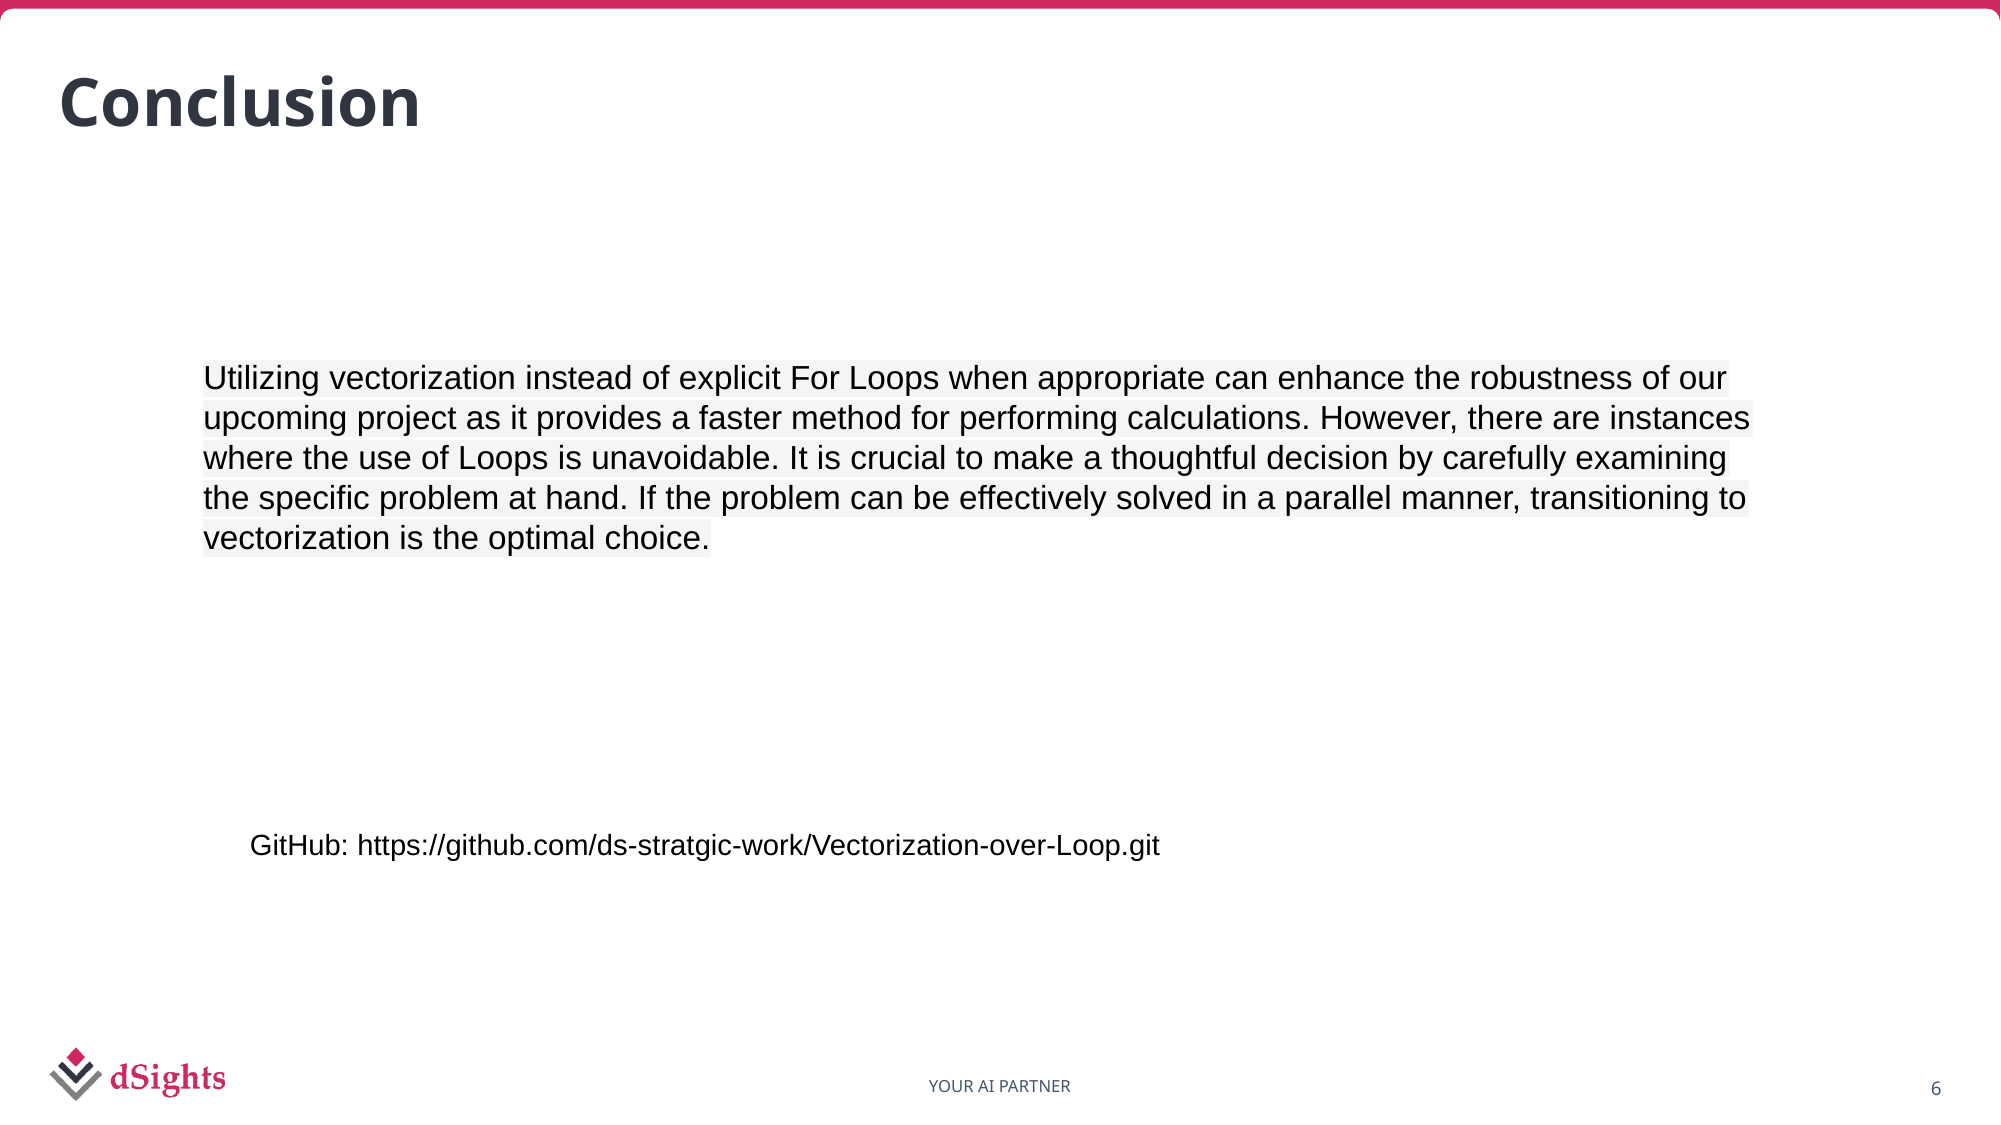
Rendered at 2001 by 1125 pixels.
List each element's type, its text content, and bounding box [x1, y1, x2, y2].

title Conclusion [58, 60, 1942, 142]
text_box Utilizing vectorization instead of explicit For Loops when appropriate can enhance the robustness of our upcoming project as it provides a faster method for performing calculations. However, there are instances where the use of Loops is unavoidable. It is crucial to make a thoughtful decision by carefully examining the specific problem at hand. If the problem can be effectively solved in a parallel manner, transitioning to vectorization is the optimal choice. [188, 349, 1787, 564]
slide_number 6 [1839, 1077, 1942, 1101]
text_box GitHub: https://github.com/ds-stratgic-work/Vectorization-over-Loop.git [235, 819, 1177, 869]
picture [49, 1047, 225, 1101]
